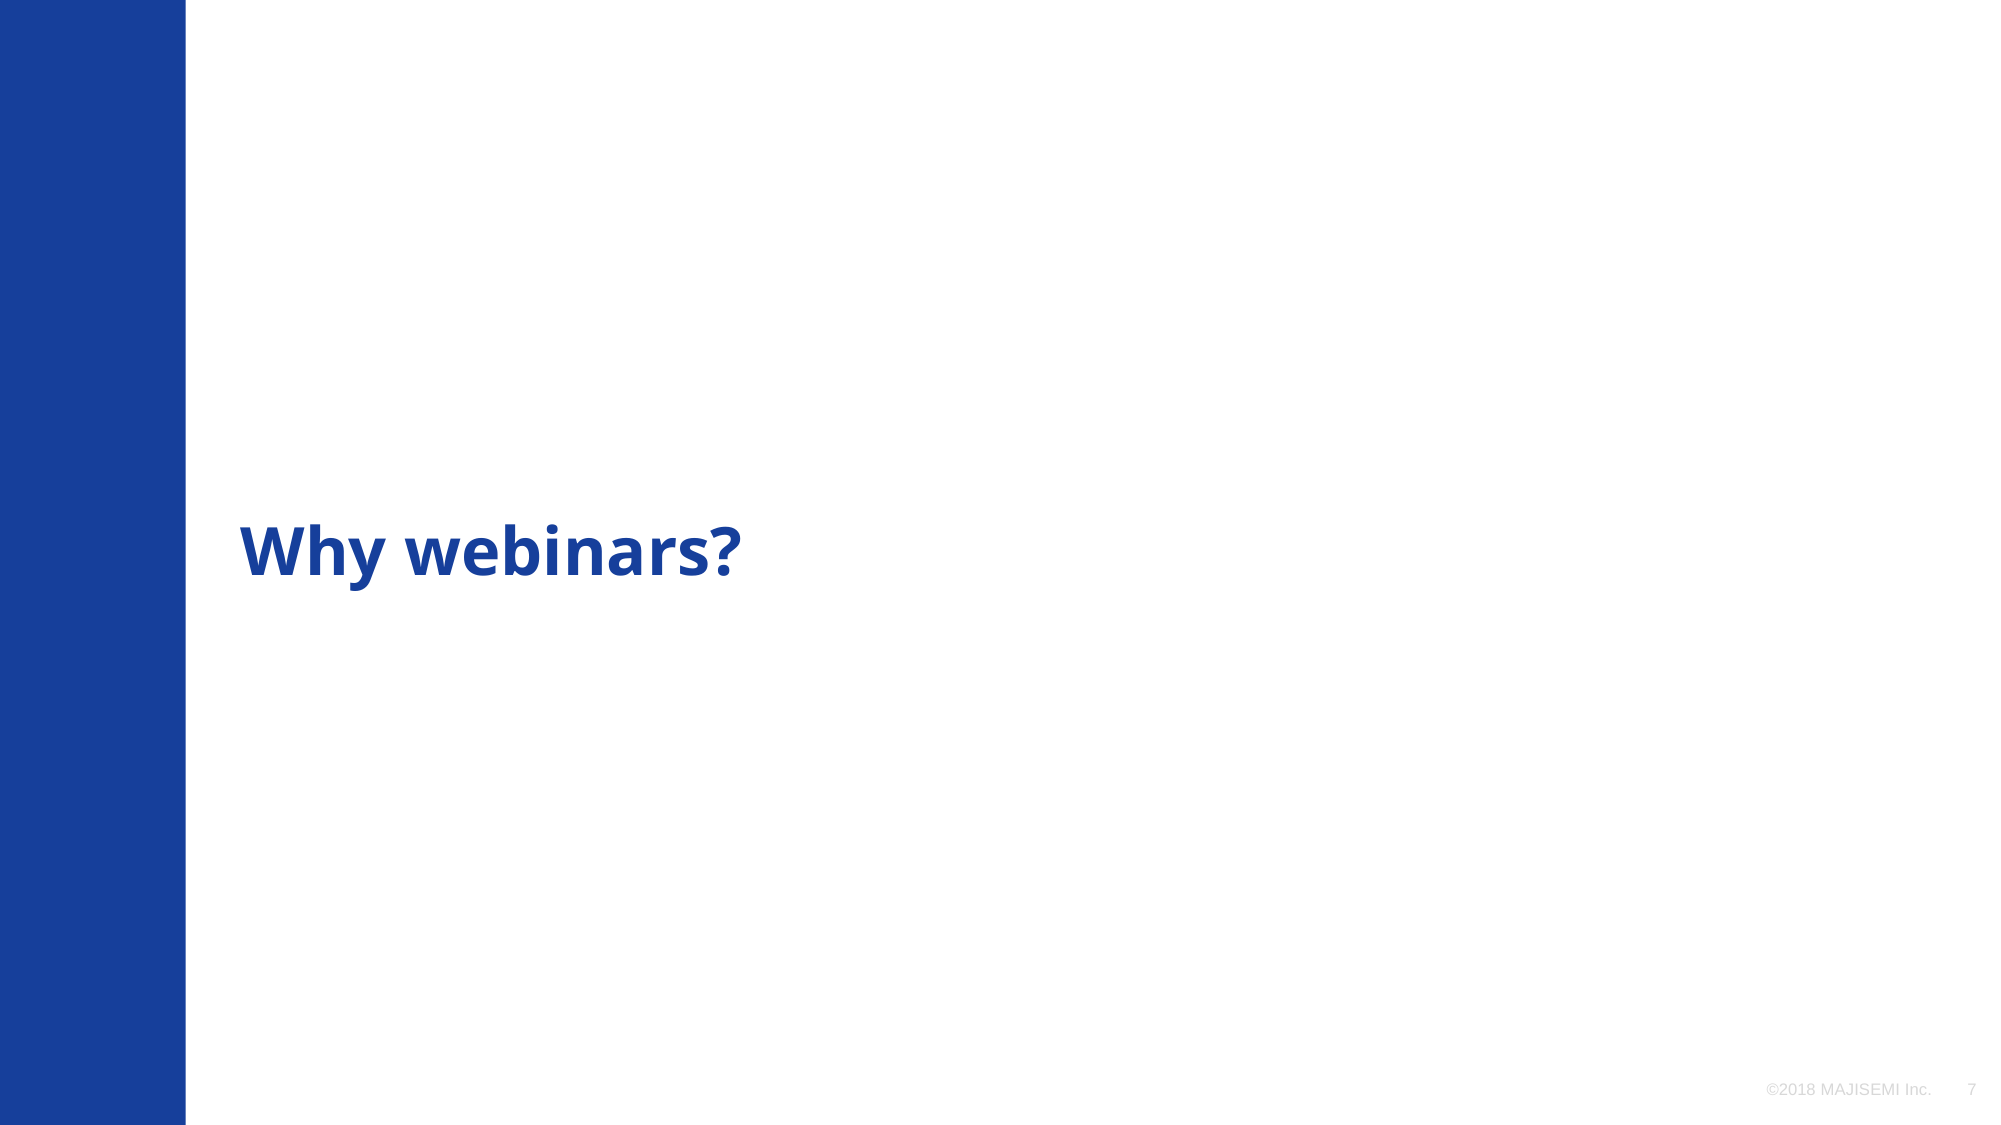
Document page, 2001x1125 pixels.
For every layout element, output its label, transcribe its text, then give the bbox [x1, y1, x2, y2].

text_box ©2018 MAJISEMI Inc. [1707, 1058, 1948, 1119]
text_box Why webinars? [225, 434, 1968, 583]
slide_number ‹#› [1948, 1058, 1992, 1119]
text_box [0, 0, 186, 1125]
